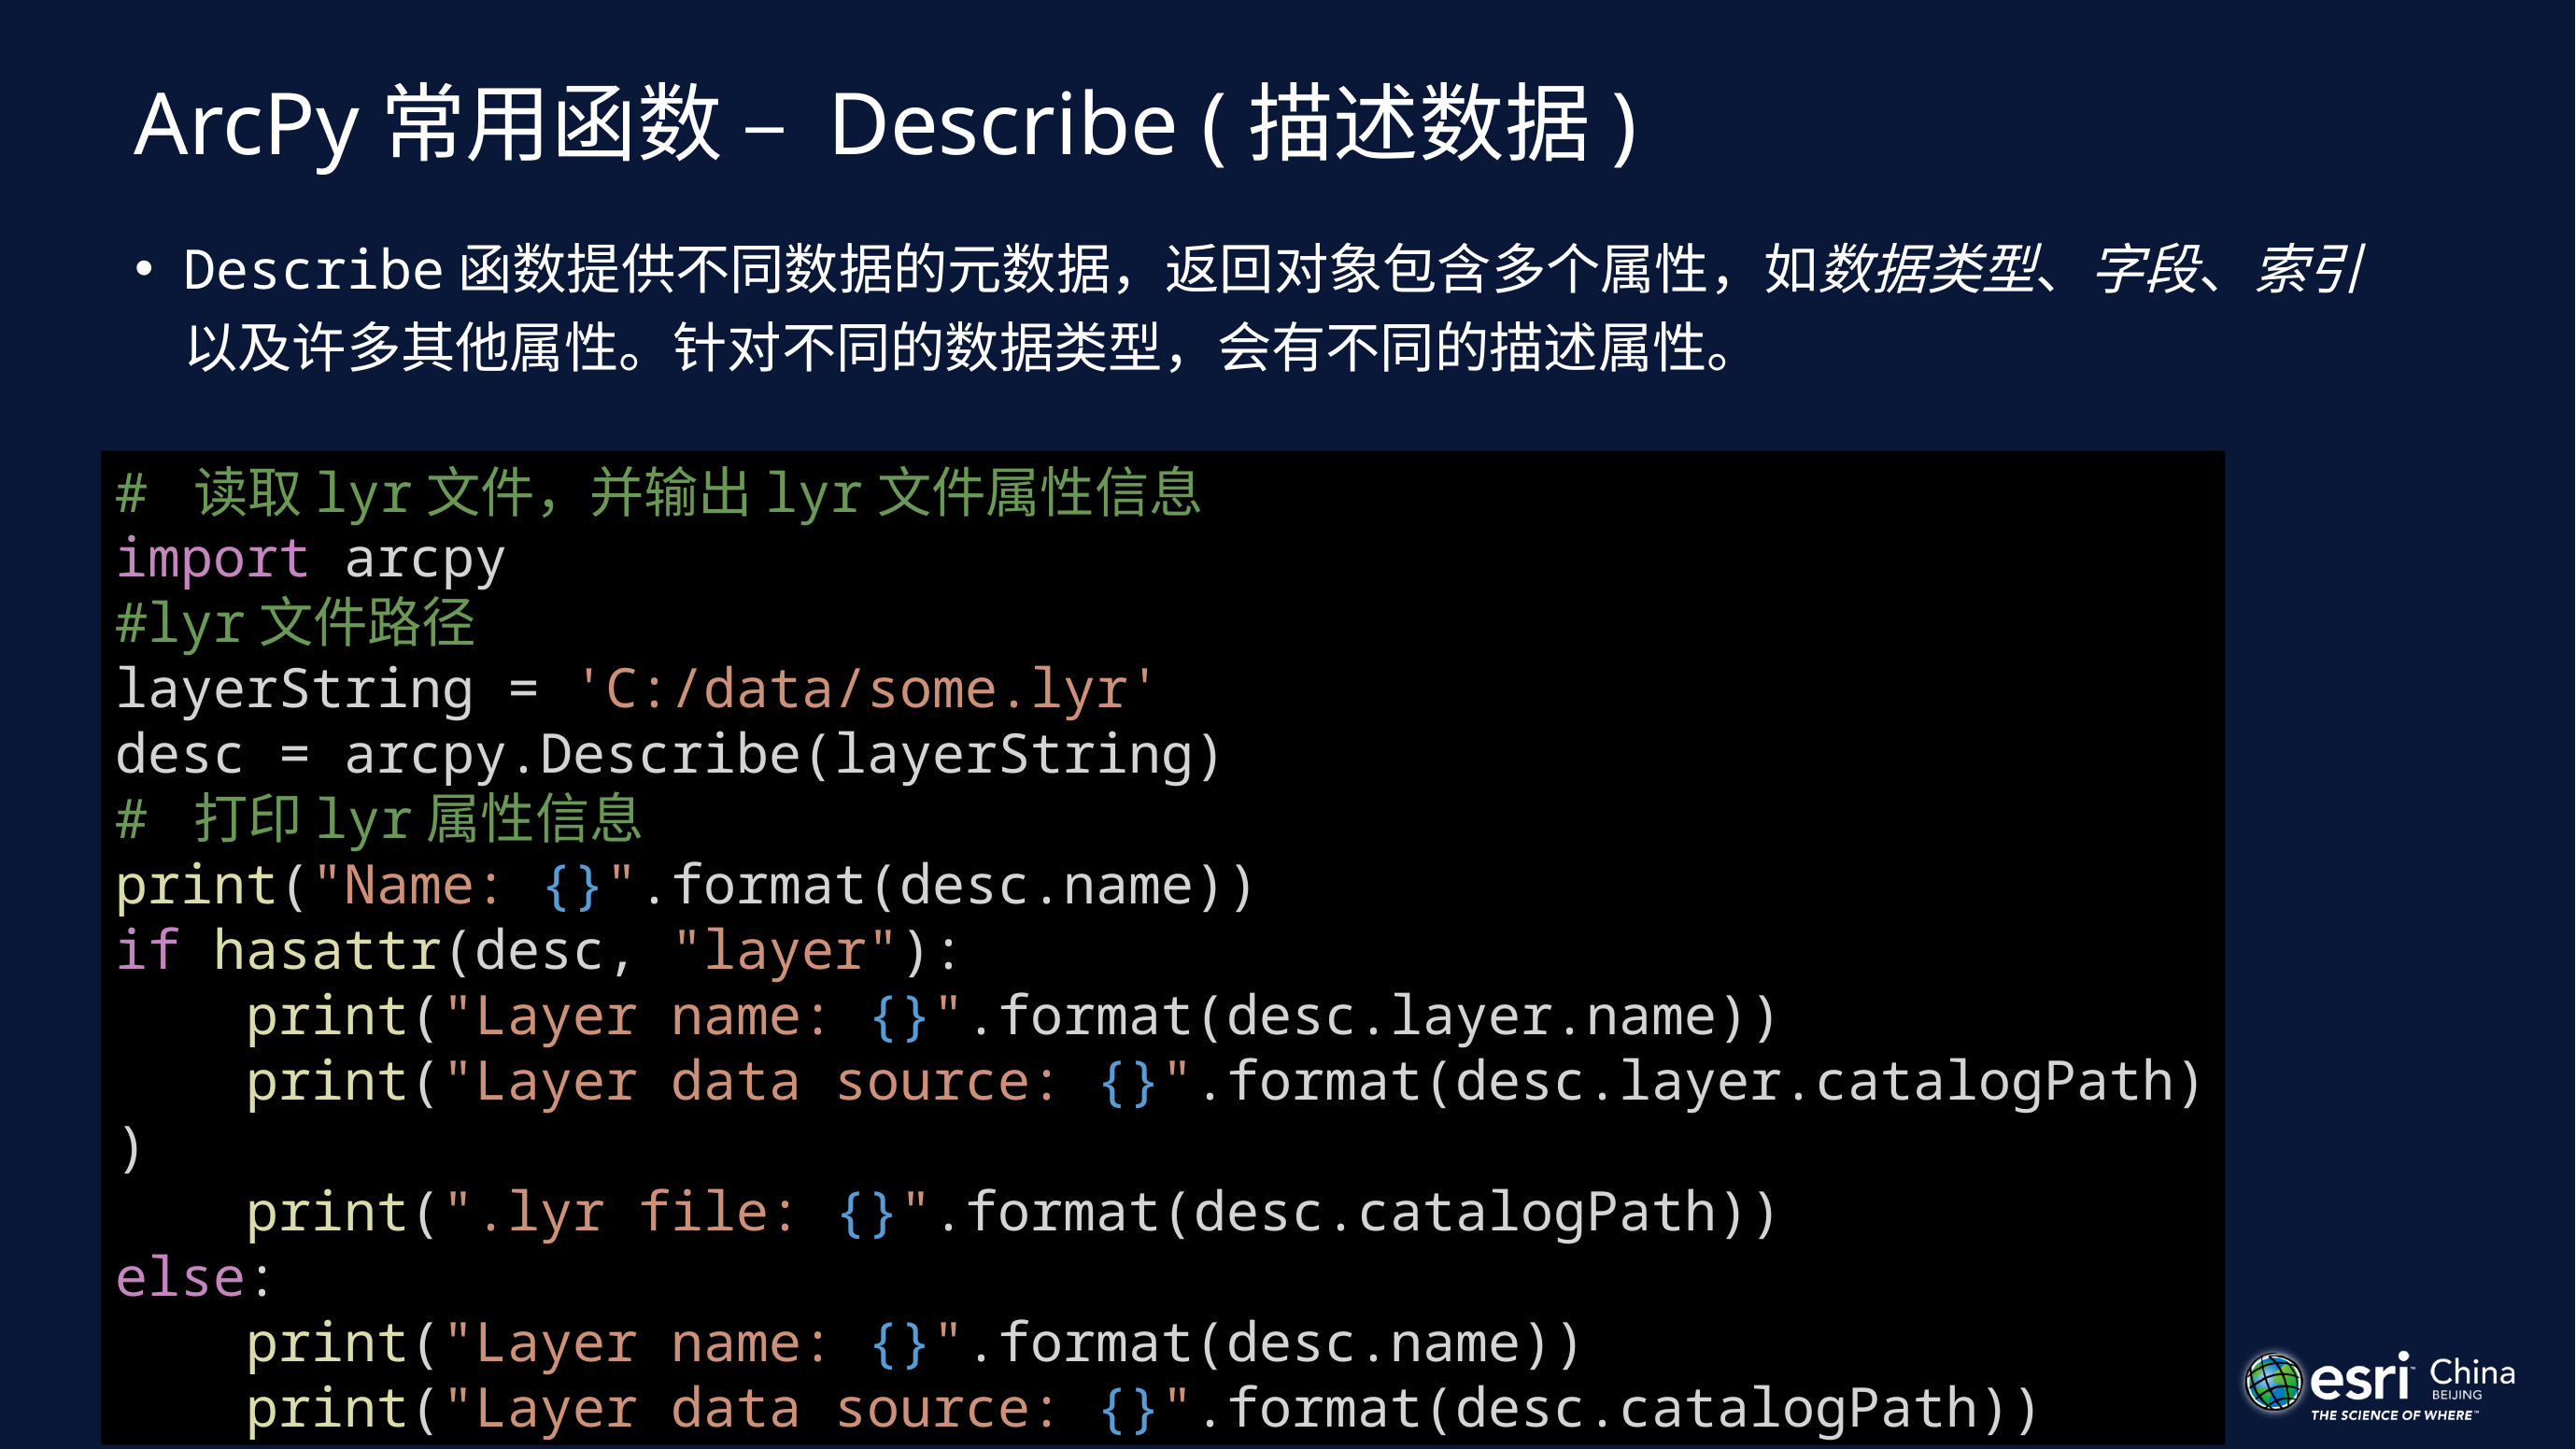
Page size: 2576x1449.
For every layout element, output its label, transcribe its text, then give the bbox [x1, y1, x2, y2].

text_box [86, 267, 2318, 381]
title ArcPy常用函数 – Describe (描述数据) [120, 70, 2403, 183]
text_box # 读取lyr文件，并输出lyr文件属性信息 import arcpy #lyr文件路径 layerString = 'C:/data/some.lyr' desc = arcpy.Describe(layerString) # 打印lyr属性信息 print("Name: {}".format(desc.name)) if hasattr(desc, "layer"): print("Layer name: {}".format(desc.layer.name)) print("Layer data source: {}".format(desc.layer.catalogPath)) print(".lyr file: {}".format(desc.catalogPath)) else: print("Layer name: {}".format(desc.name)) print("Layer data source: {}".format(desc.catalogPath)) [101, 450, 2226, 1445]
list Describe函数提供不同数据的元数据，返回对象包含多个属性，如数据类型、字段、索引以及许多其他属性。针对不同的数据类型，会有不同的描述属性。 [120, 215, 2403, 1310]
picture [2226, 1335, 2534, 1443]
